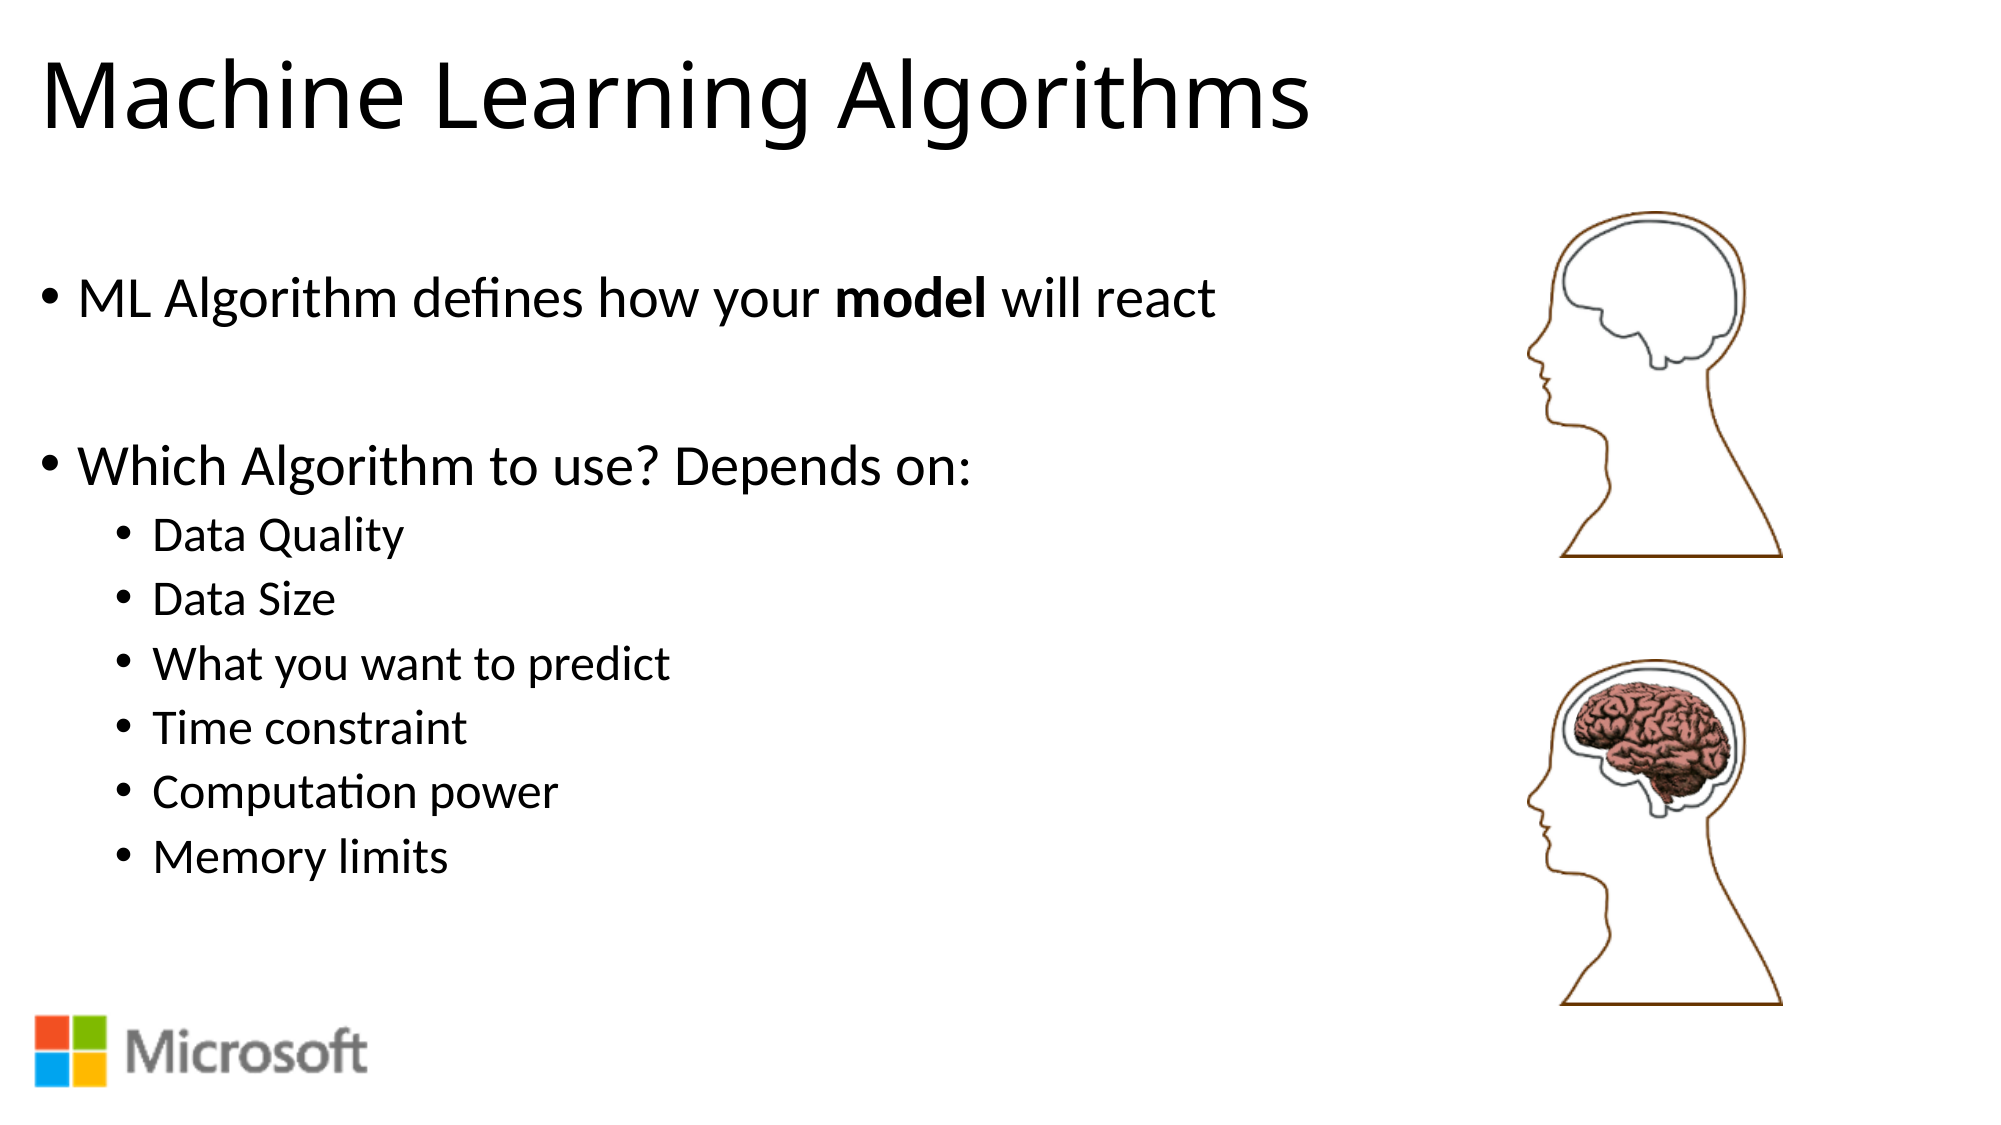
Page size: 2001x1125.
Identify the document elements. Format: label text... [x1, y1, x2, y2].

title Machine Learning Algorithms [24, 28, 1975, 169]
list ML Algorithm defines how your model will react Which Algorithm to use? Depends on: Data Quality Data Size What you want to predict Time constraint Computation power Memory limits [24, 168, 1590, 1048]
picture [24, 1004, 377, 1097]
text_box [1527, 659, 1783, 1006]
picture [1527, 211, 1783, 558]
